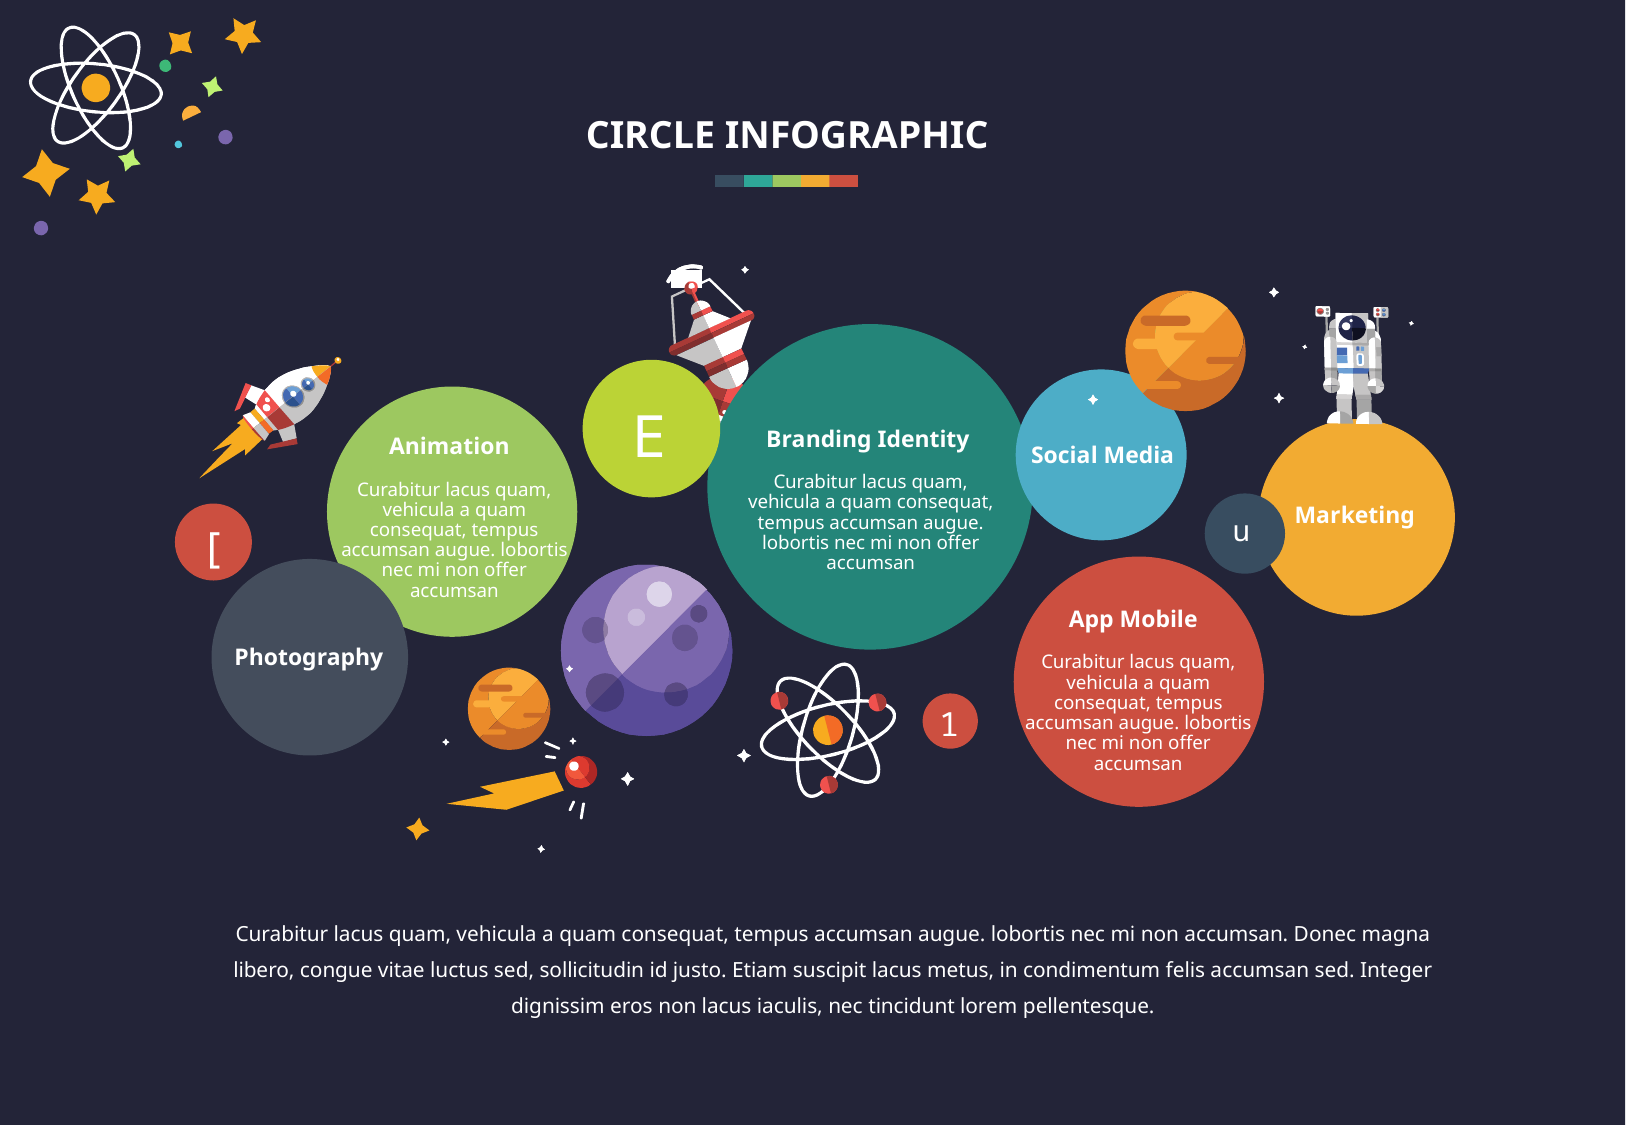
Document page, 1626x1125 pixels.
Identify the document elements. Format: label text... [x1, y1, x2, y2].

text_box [1258, 419, 1455, 616]
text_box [445, 702, 561, 885]
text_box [582, 359, 721, 498]
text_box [1299, 300, 1403, 428]
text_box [269, 386, 629, 639]
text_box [174, 503, 252, 581]
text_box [1015, 369, 1187, 541]
text_box Curabitur lacus quam, vehicula a quam consequat, tempus accumsan augue. lobortis nec mi non accumsan. Donec magna libero, congue vitae luctus sed, sollicitudin id justo. Etiam suscipit lacus metus, in condimentum felis accumsan sed. Integer dignissim eros non lacus iaculis, nec tincidunt lorem pellentesque. [190, 902, 1475, 1026]
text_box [1087, 287, 1285, 412]
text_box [442, 665, 577, 750]
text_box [211, 558, 409, 756]
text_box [560, 564, 752, 786]
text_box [666, 264, 755, 359]
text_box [715, 174, 858, 187]
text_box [953, 556, 1313, 812]
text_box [229, 326, 309, 509]
text_box CIRCLE INFOGRAPHIC [512, 112, 1063, 164]
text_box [1204, 493, 1286, 574]
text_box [668, 324, 1068, 650]
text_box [759, 662, 897, 798]
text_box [917, 693, 982, 752]
